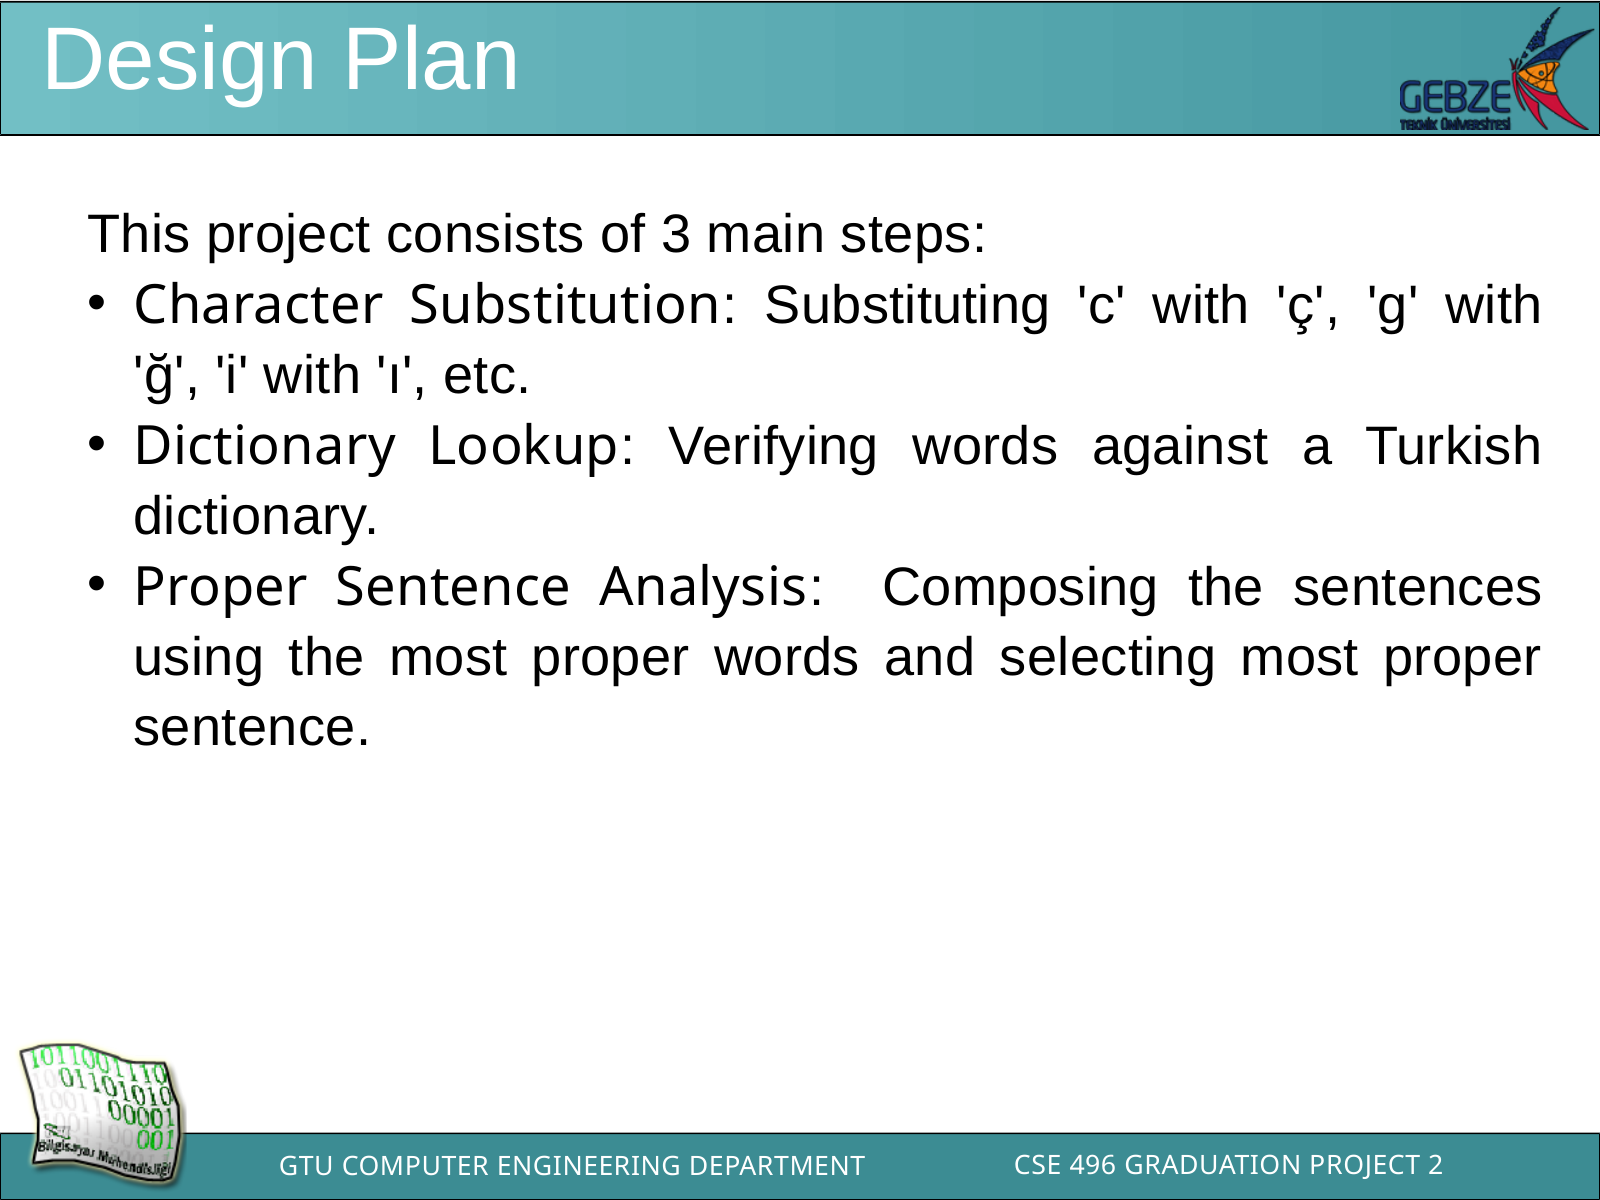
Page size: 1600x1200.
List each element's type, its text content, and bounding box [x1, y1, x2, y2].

text_box [14, 1026, 187, 1131]
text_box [0, 0, 1600, 137]
text_box This project consists of 3 main steps: Character Substitution: Substituting 'c' with 'ç', 'g' with 'ğ', 'i' with 'ı', etc. Dictionary Lookup: Verifying words against a Turkish dictionary. Proper Sentence Analysis: Composing the sentences using the most proper words and selecting most proper sentence. [41, 193, 1545, 827]
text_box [0, 1132, 1600, 1200]
